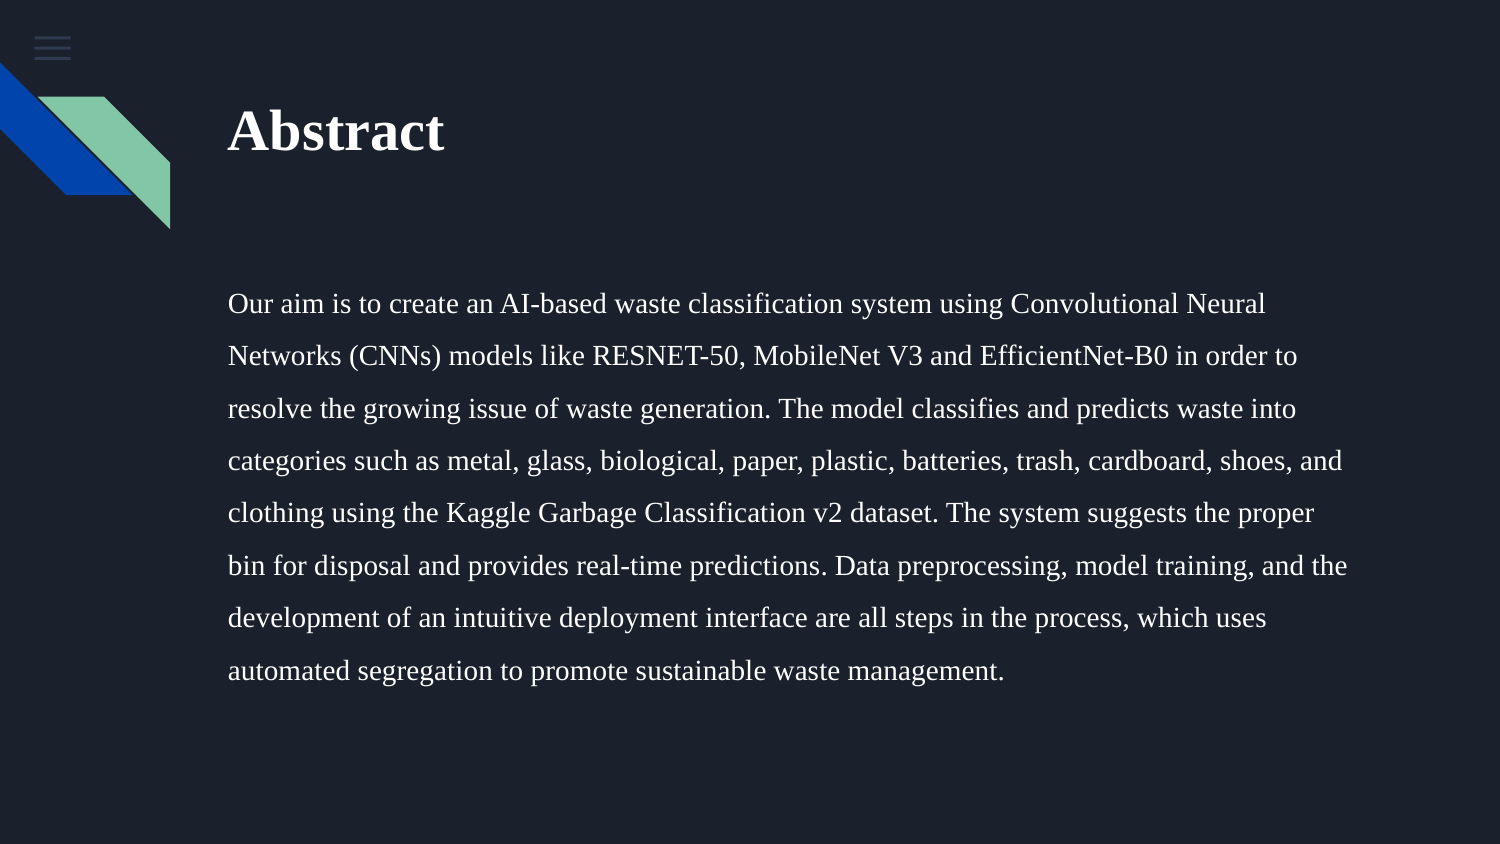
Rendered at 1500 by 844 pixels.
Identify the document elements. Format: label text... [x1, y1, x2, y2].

title Abstract [212, 77, 1368, 227]
list Our aim is to create an AI-based waste classification system using Convolutional Neural Networks (CNNs) models like RESNET-50, MobileNet V3 and EfficientNet-B0 in order to resolve the growing issue of waste generation. The model classifies and predicts waste into categories such as metal, glass, biological, paper, plastic, batteries, trash, cardboard, shoes, and clothing using the Kaggle Garbage Classification v2 dataset. The system suggests the proper bin for disposal and provides real-time predictions. Data preprocessing, model training, and the development of an intuitive deployment interface are all steps in the process, which uses automated segregation to promote sustainable waste management. [212, 251, 1368, 730]
